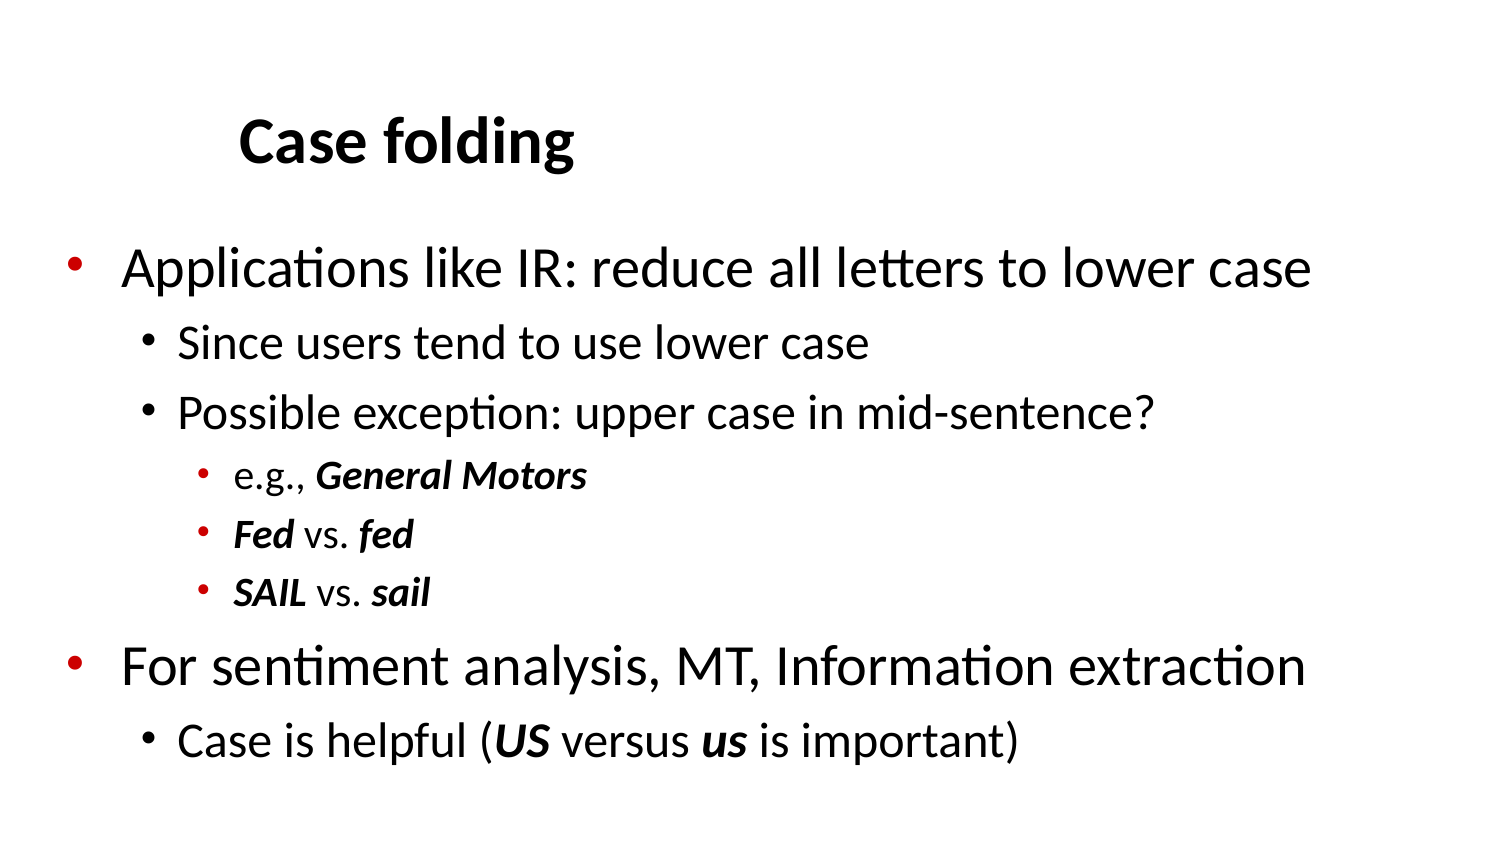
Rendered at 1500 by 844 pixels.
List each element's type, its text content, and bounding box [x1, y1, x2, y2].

text_box Applications like IR: reduce all letters to lower case Since users tend to use lower case Possible exception: upper case in mid-sentence? e.g., General Motors Fed vs. fed SAIL vs. sail For sentiment analysis, MT, Information extraction Case is helpful (US versus us is important) [50, 221, 1450, 769]
text_box Case folding [224, 62, 1450, 185]
